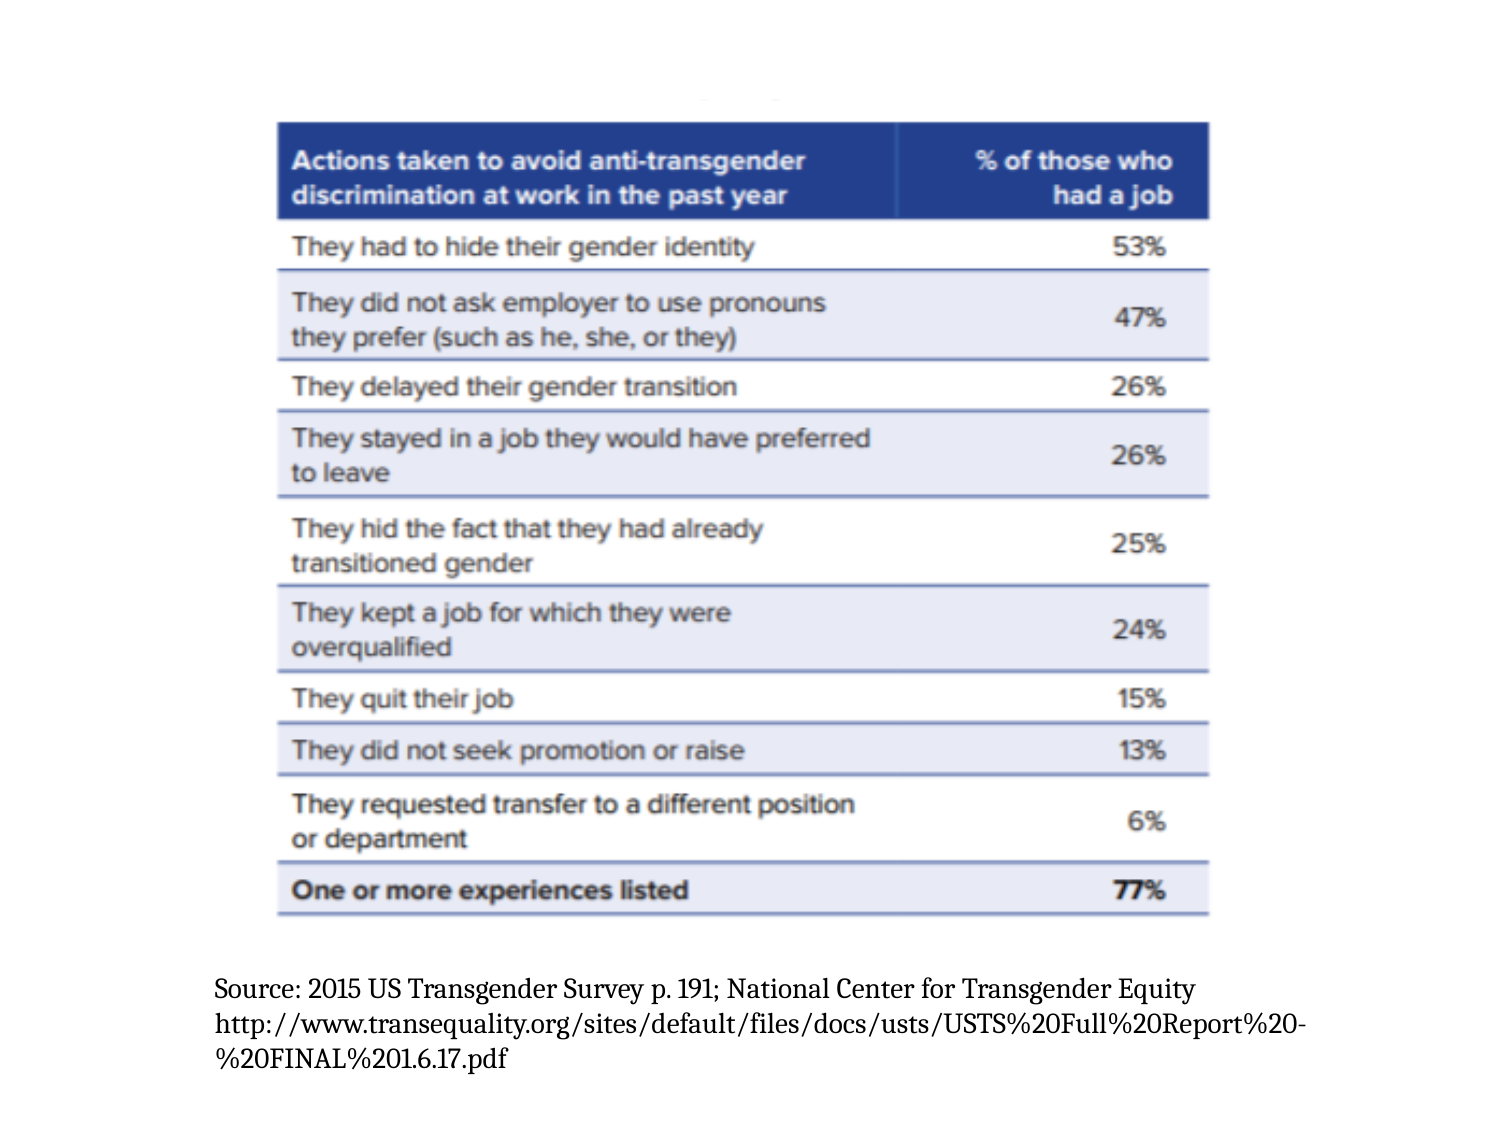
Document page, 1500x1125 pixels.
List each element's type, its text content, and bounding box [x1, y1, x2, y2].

picture [262, 99, 1238, 949]
text_box Source: 2015 US Transgender Survey p. 191; National Center for Transgender Equity http://www.transequality.org/sites/default/files/docs/usts/USTS%20Full%20Report%20-%20FINAL%201.6.17.pdf [200, 962, 1350, 1083]
